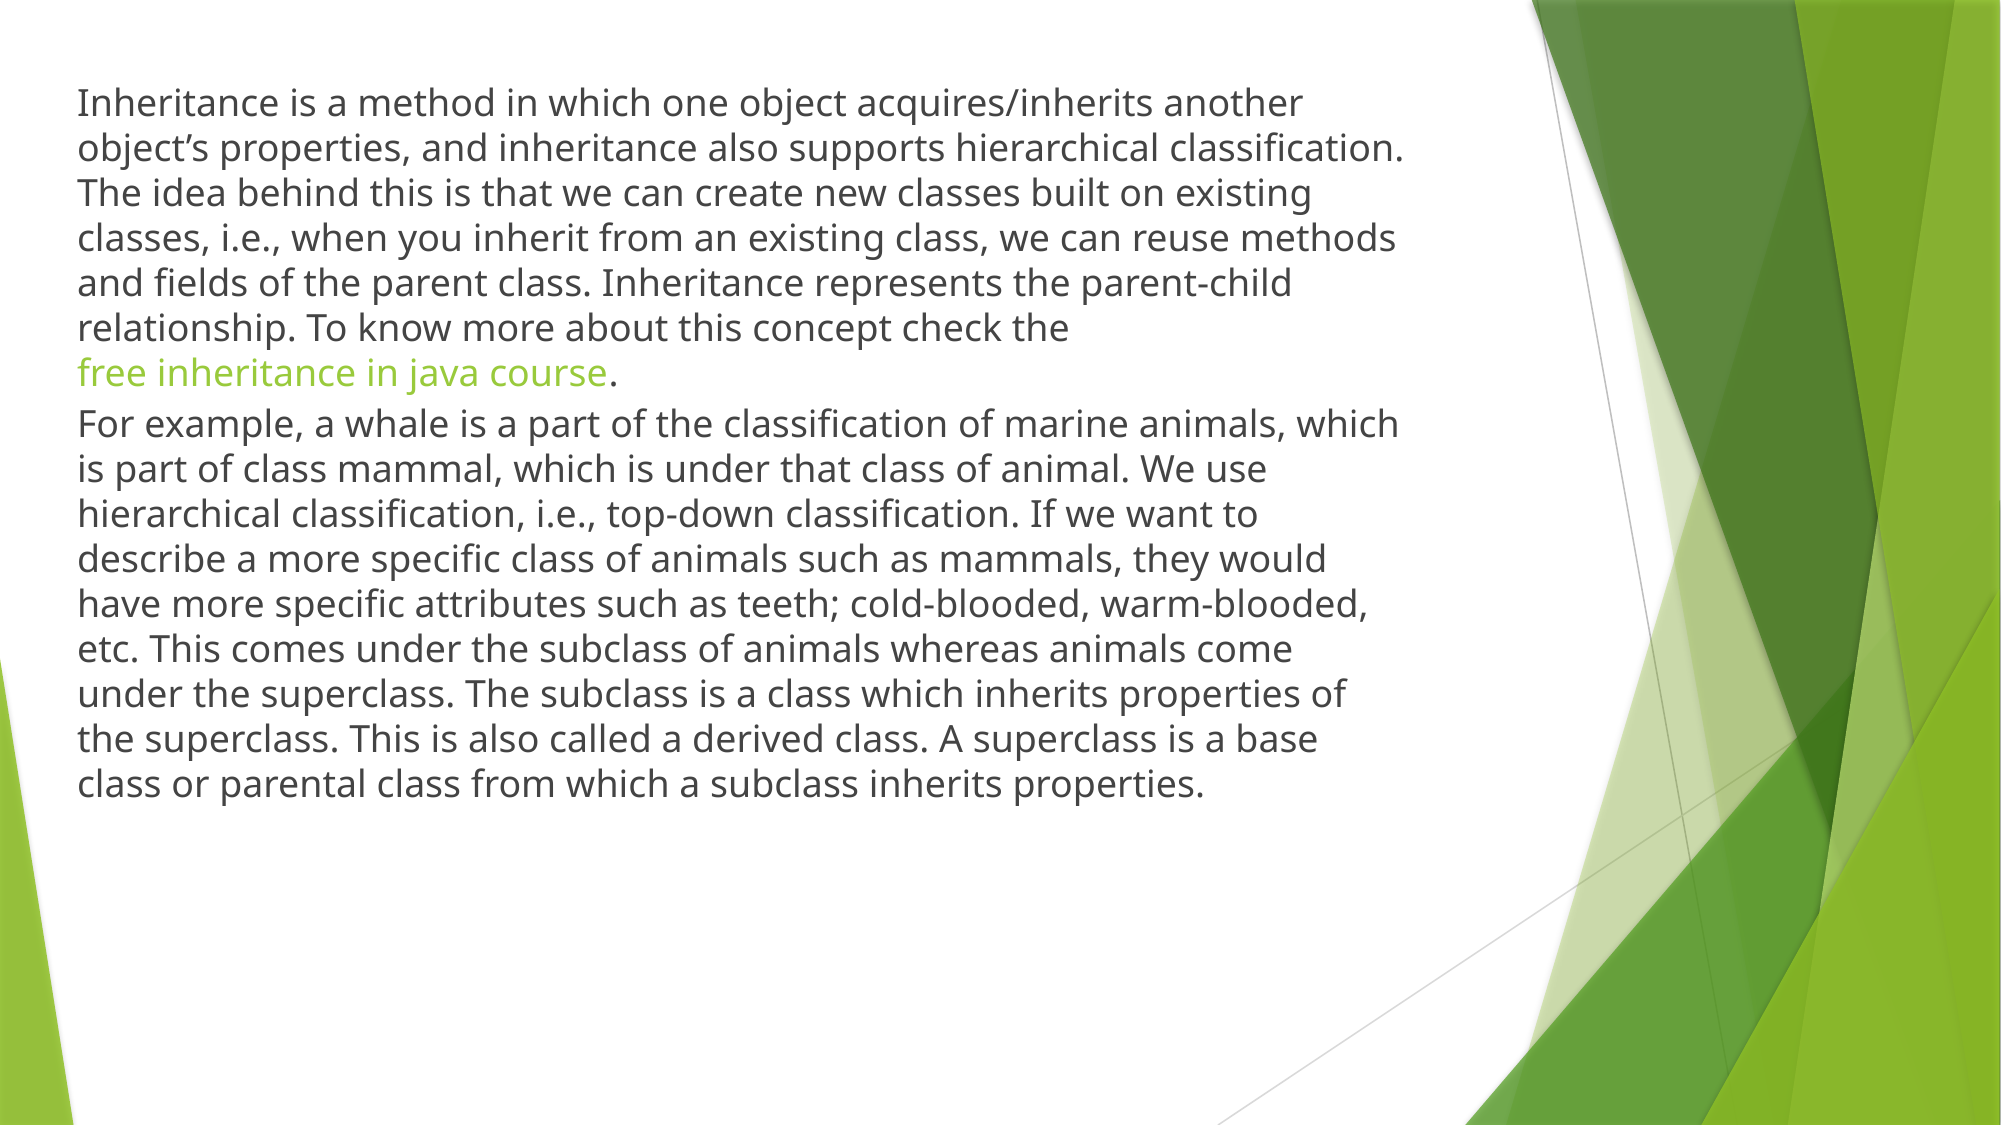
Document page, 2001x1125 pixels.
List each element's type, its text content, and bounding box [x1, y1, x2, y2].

text_box Inheritance is a method in which one object acquires/inherits another object’s properties, and inheritance also supports hierarchical classification. The idea behind this is that we can create new classes built on existing classes, i.e., when you inherit from an existing class, we can reuse methods and fields of the parent class. Inheritance represents the parent-child relationship. To know more about this concept check the free inheritance in java course. For example, a whale is a part of the classification of marine animals, which is part of class mammal, which is under that class of animal. We use hierarchical classification, i.e., top-down classification. If we want to describe a more specific class of animals such as mammals, they would have more specific attributes such as teeth; cold-blooded, warm-blooded, etc. This comes under the subclass of animals whereas animals come under the superclass. The subclass is a class which inherits properties of the superclass. This is also called a derived class. A superclass is a base class or parental class from which a subclass inherits properties. [62, 72, 1424, 813]
